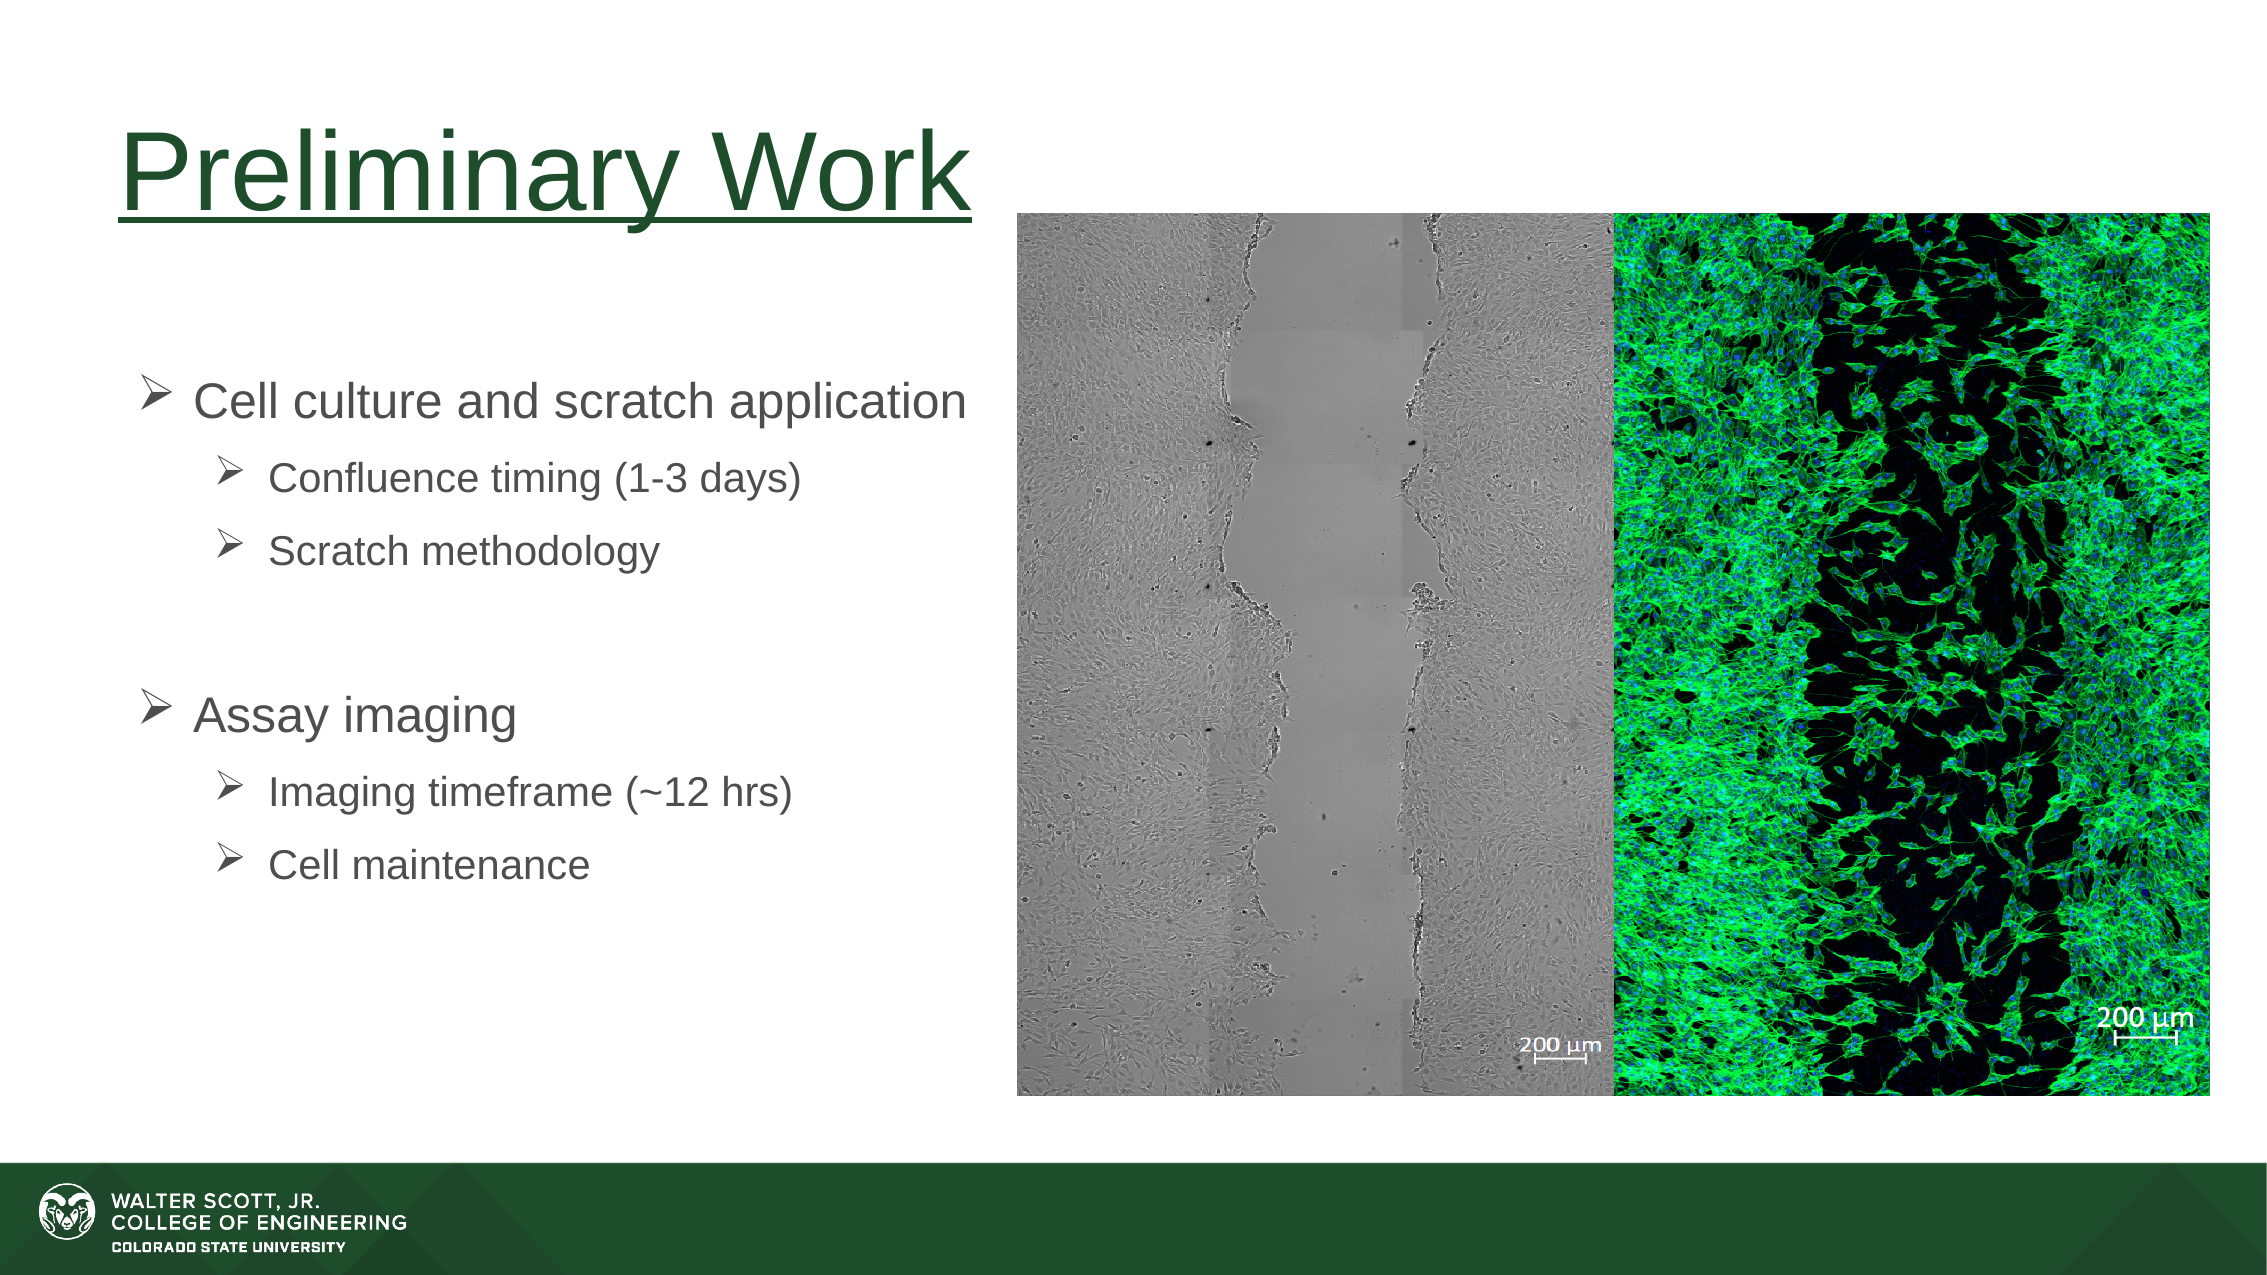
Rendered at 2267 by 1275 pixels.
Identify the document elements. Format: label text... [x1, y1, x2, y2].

picture [1017, 213, 2211, 1096]
title Preliminary Work [103, 81, 2164, 249]
list Cell culture and scratch application Confluence timing (1-3 days) Scratch methodology Assay imaging Imaging timeframe (~12 hrs) Cell maintenance [103, 341, 1012, 994]
picture [0, 1156, 2267, 1275]
